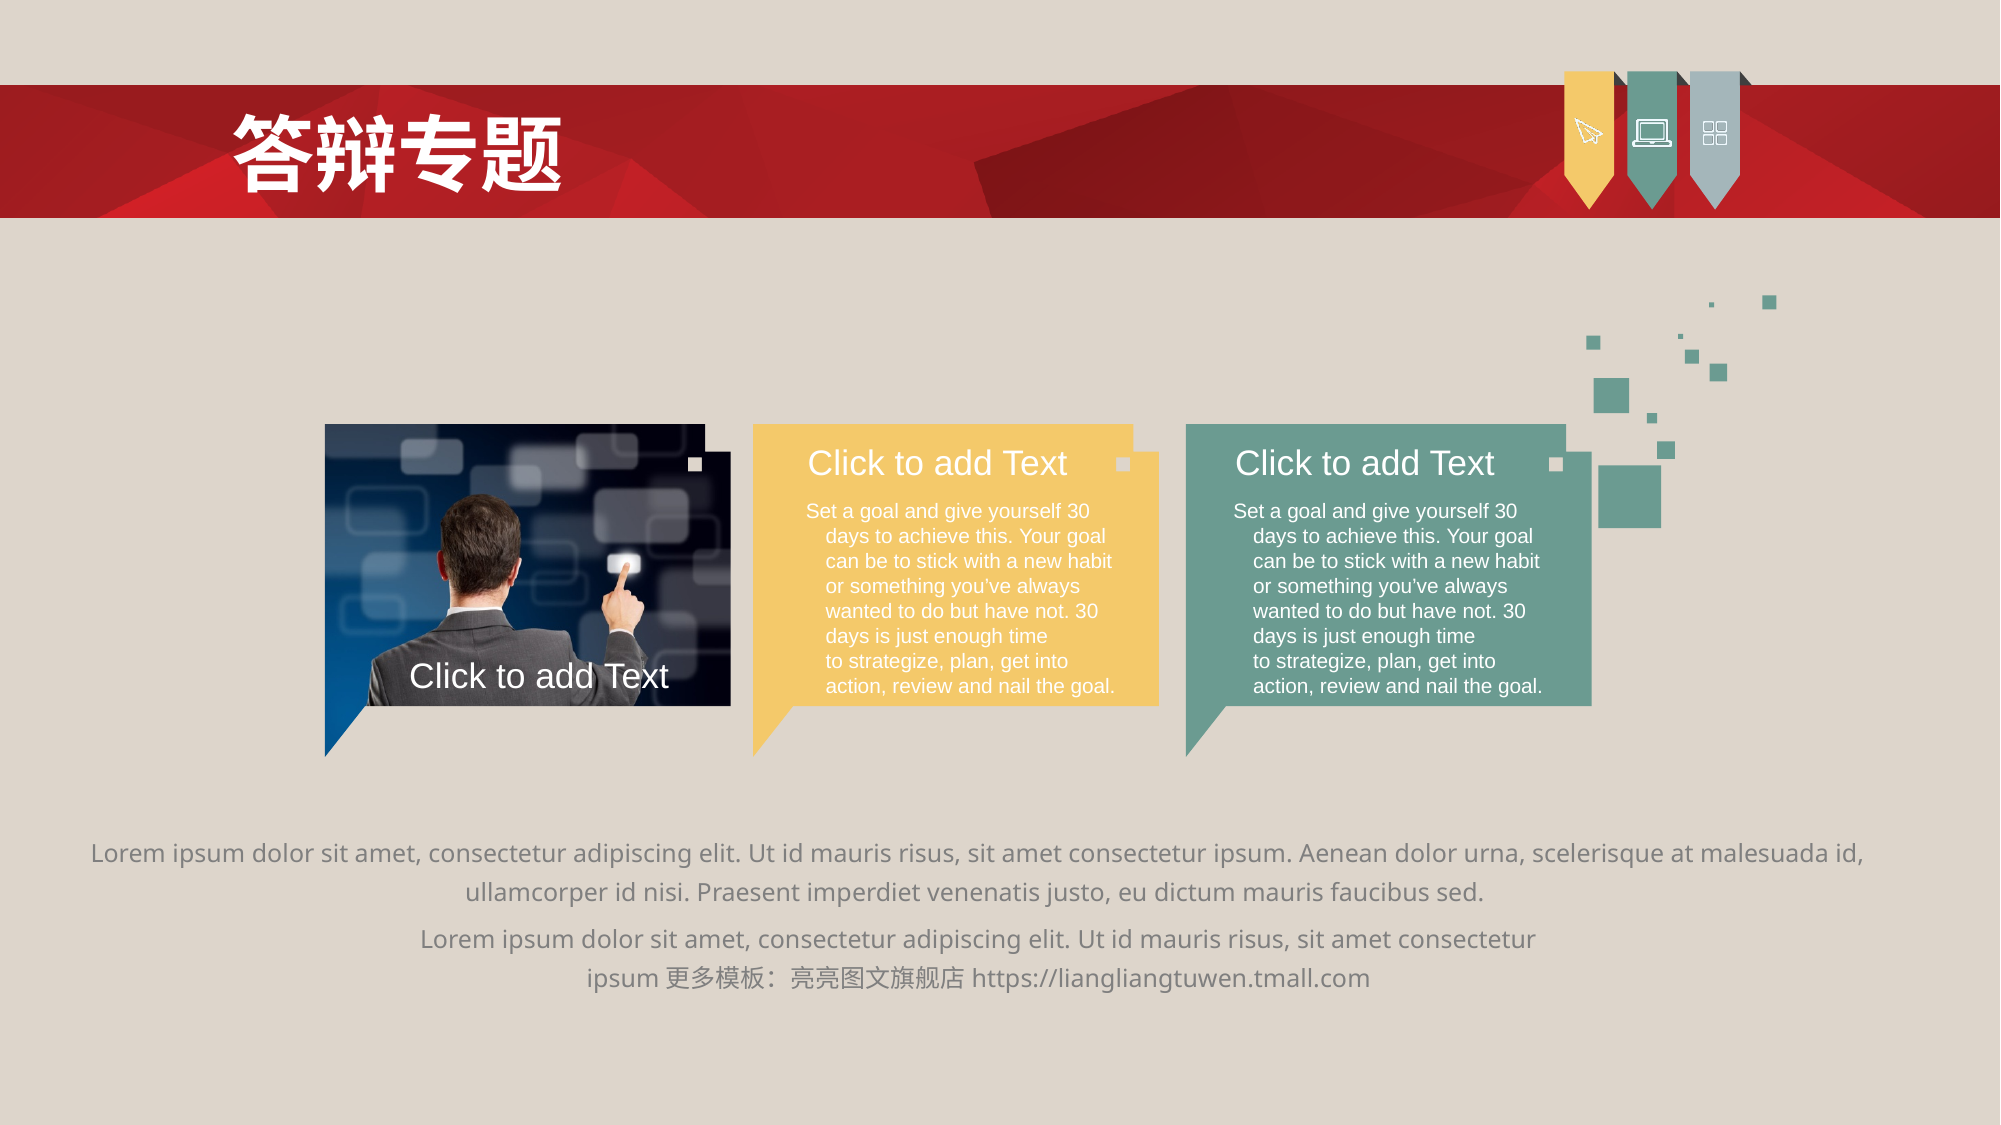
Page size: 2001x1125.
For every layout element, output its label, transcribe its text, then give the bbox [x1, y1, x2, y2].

text_box [1586, 335, 1601, 350]
text_box [1762, 295, 1777, 310]
text_box [324, 424, 731, 757]
text_box [1646, 413, 1658, 424]
text_box Click to add Text [1220, 432, 1588, 491]
text_box Set a goal and give yourself 30 days to achieve this. Your goal can be to stick with a new habit or something you’ve always wanted to do but have not. 30 days is just enough time to strategize, plan, get into action, review and nail the goal. [791, 490, 1134, 705]
text_box [1657, 441, 1675, 459]
text_box Lorem ipsum dolor sit amet, consectetur adipiscing elit. Ut id mauris risus, sit amet consectetur ipsum. Aenean dolor urna, scelerisque at malesuada id, ullamcorper id nisi. Praesent imperdiet venenatis justo, eu dictum mauris faucibus sed. [54, 828, 1904, 914]
text_box Click to add Text [792, 432, 1161, 491]
text_box Lorem ipsum dolor sit amet, consectetur adipiscing elit. Ut id mauris risus, sit amet consectetur ipsum更多模板：亮亮图文旗舰店https://liangliangtuwen.tmall.com [54, 914, 1904, 1079]
text_box [1709, 363, 1728, 382]
text_box [753, 424, 1159, 757]
text_box [1593, 378, 1630, 414]
text_box [1684, 349, 1699, 364]
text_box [0, 71, 2000, 218]
text_box [1598, 465, 1662, 529]
text_box [1185, 424, 1592, 757]
text_box Set a goal and give yourself 30 days to achieve this. Your goal can be to stick with a new habit or something you’ve always wanted to do but have not. 30 days is just enough time to strategize, plan, get into action, review and nail the goal. [1218, 490, 1562, 705]
text_box Click to add Text [394, 646, 762, 704]
